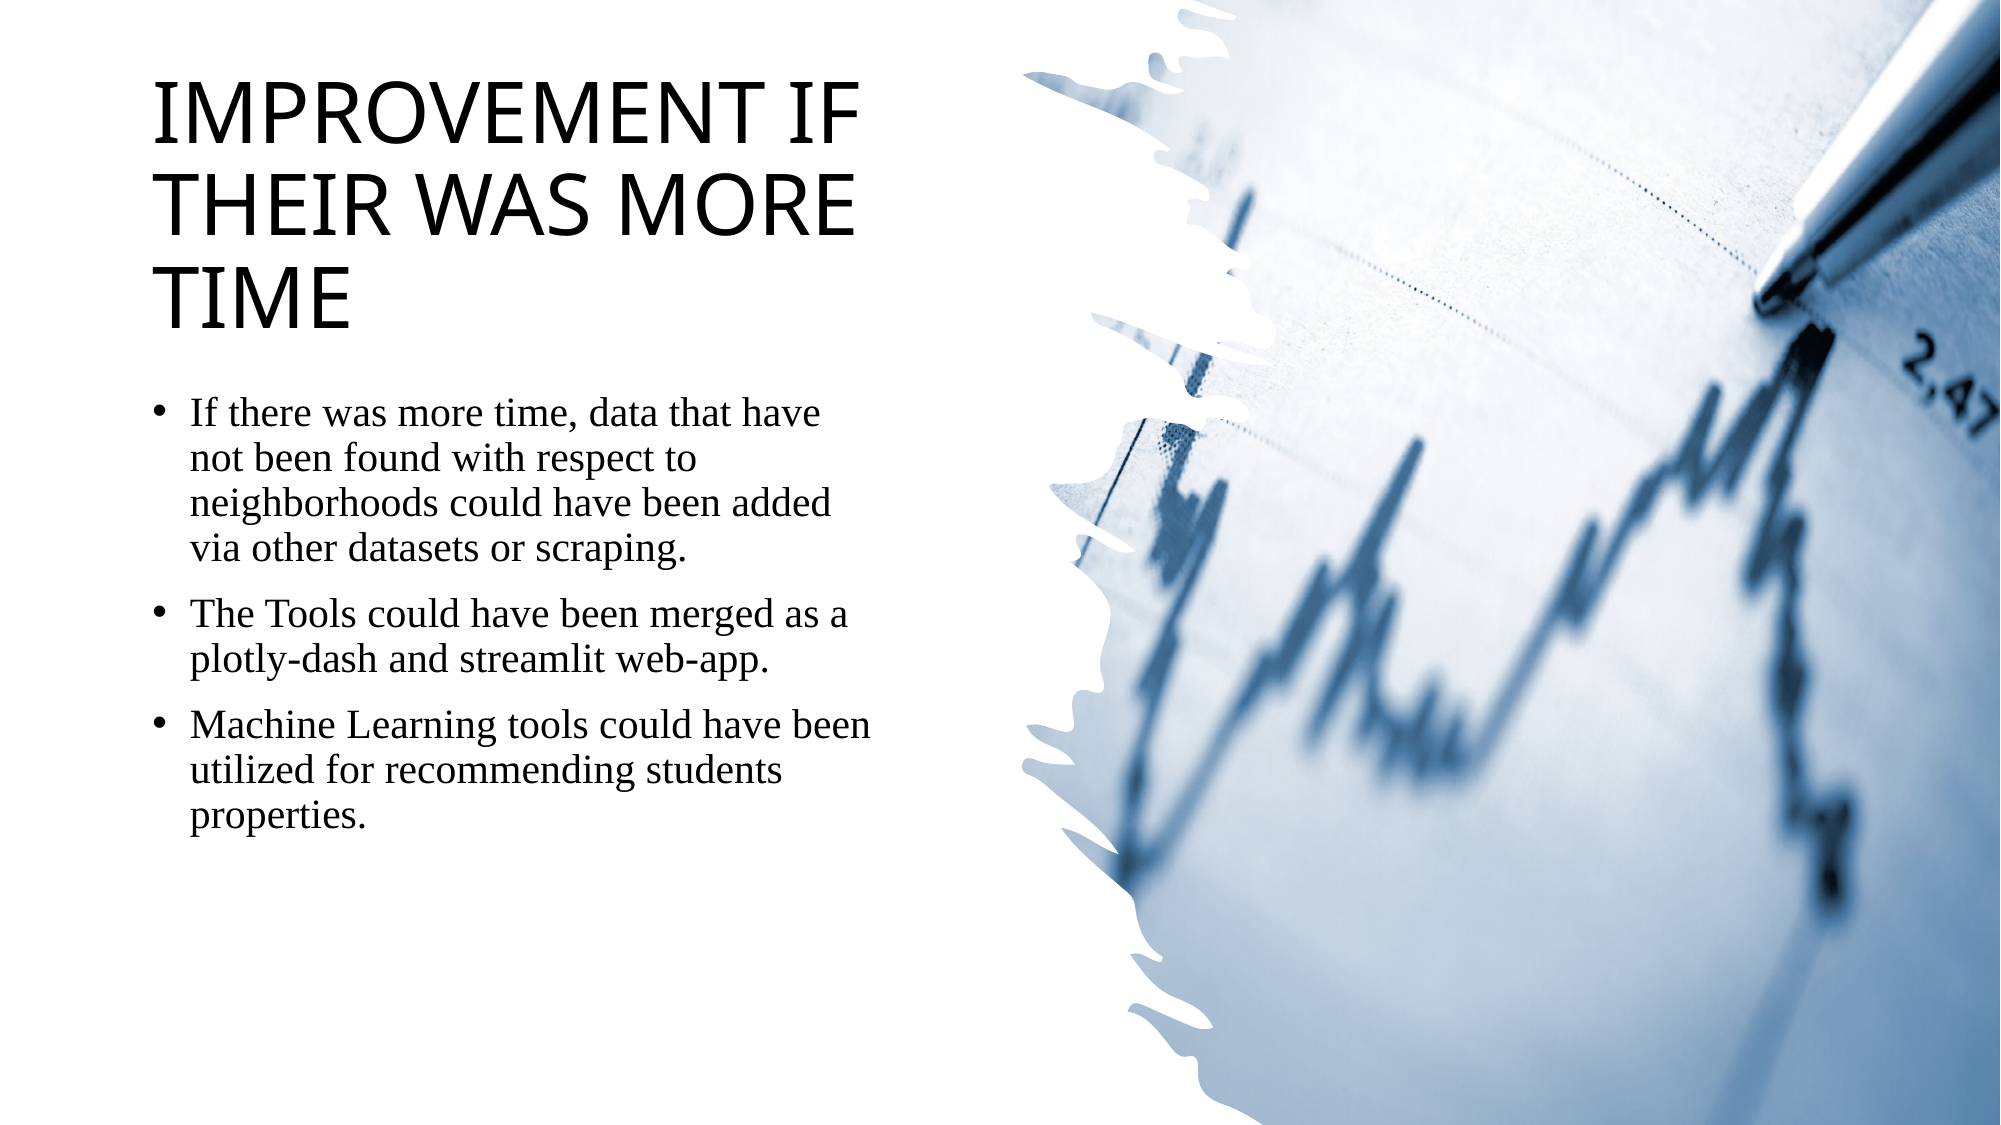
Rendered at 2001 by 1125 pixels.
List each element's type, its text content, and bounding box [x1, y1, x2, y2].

picture [1021, 0, 2000, 1125]
text_box [0, 0, 1021, 1125]
title IMPROVEMENT IF THEIR WAS MORE TIME [137, 59, 999, 357]
list If there was more time, data that have not been found with respect to neighborhoods could have been added via other datasets or scraping. The Tools could have been merged as a plotly-dash and streamlit web-app. Machine Learning tools could have been utilized for recommending students properties. [137, 382, 896, 1014]
